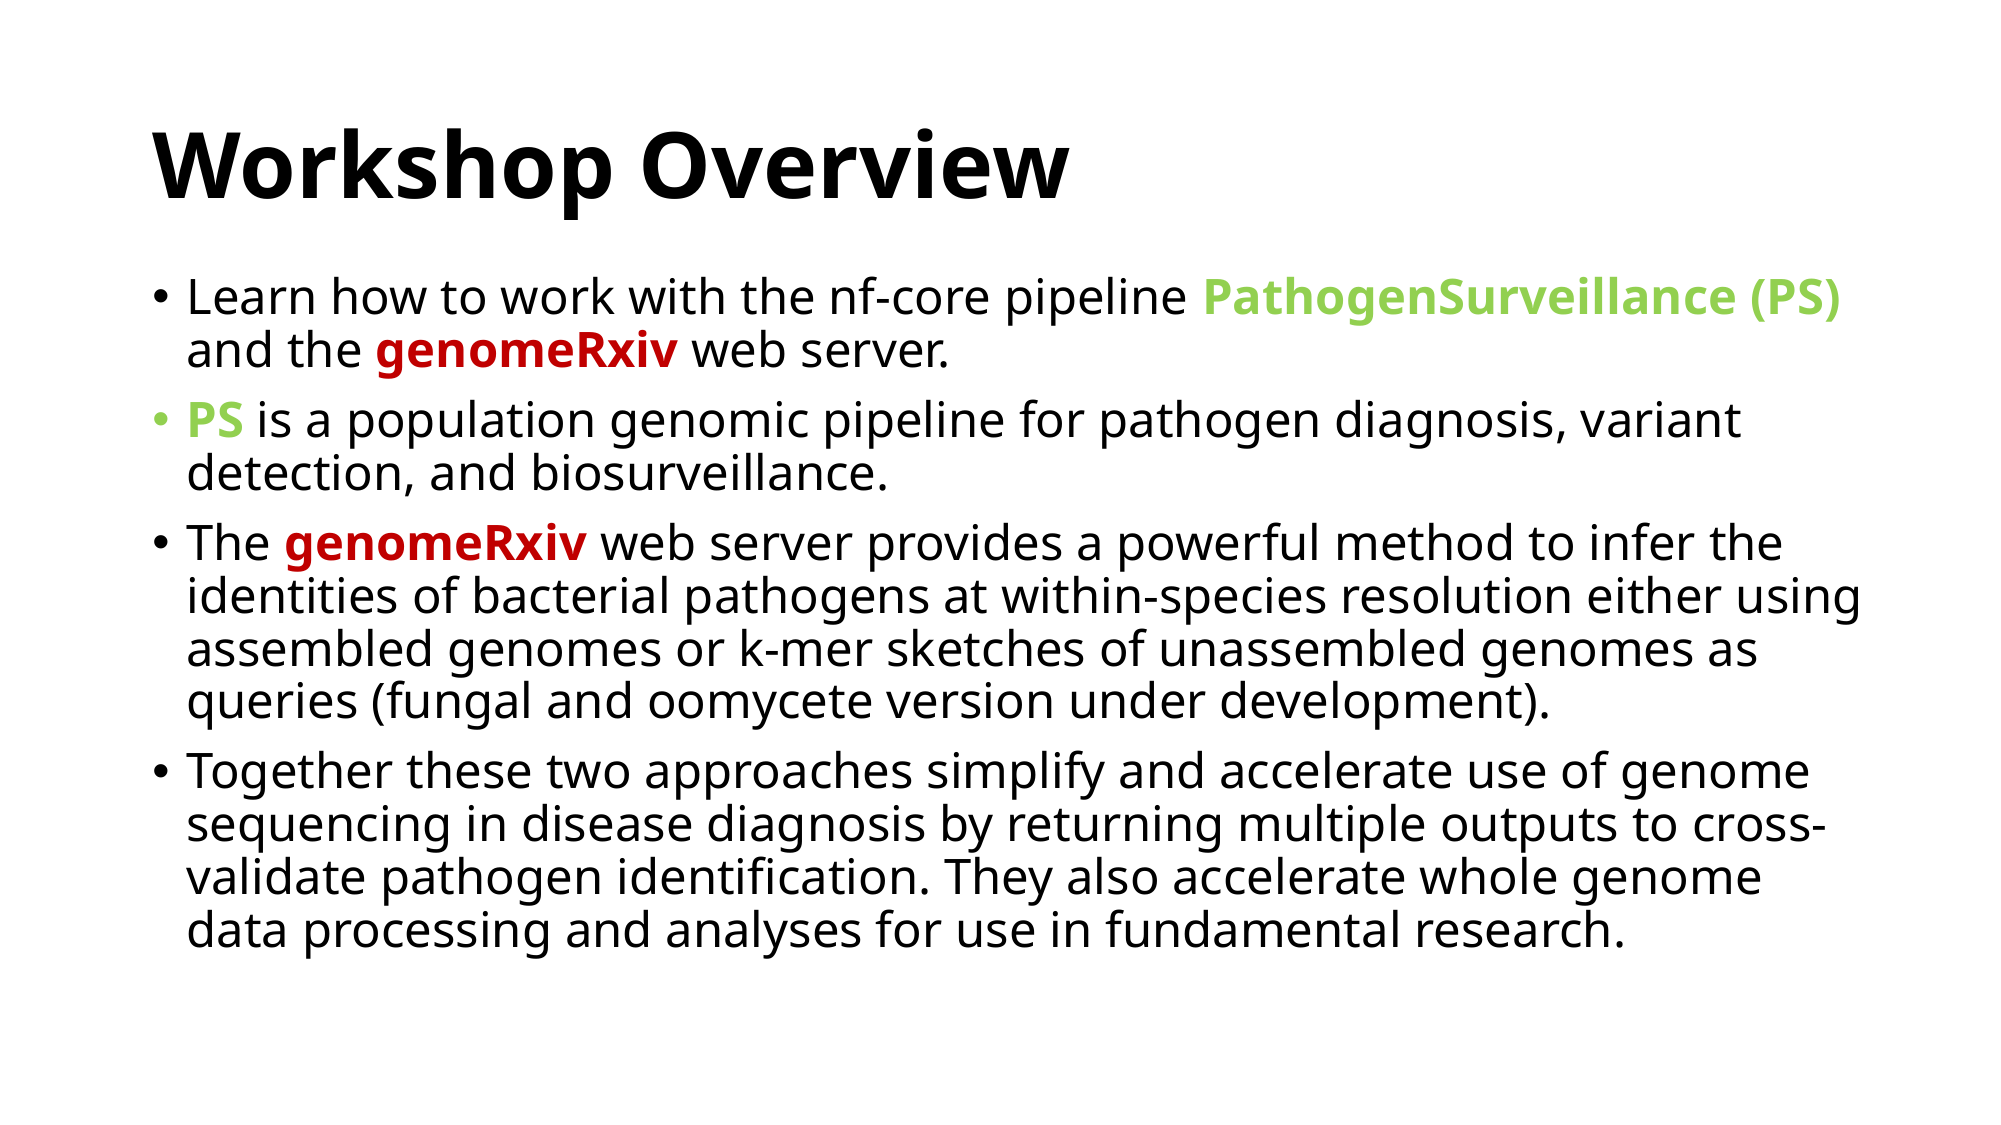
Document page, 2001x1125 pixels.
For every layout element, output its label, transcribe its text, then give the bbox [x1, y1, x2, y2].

title Workshop Overview [137, 59, 1863, 264]
list Learn how to work with the nf-core pipeline PathogenSurveillance (PS) and the genomeRxiv web server. PS is a population genomic pipeline for pathogen diagnosis, variant detection, and biosurveillance. The genomeRxiv web server provides a powerful method to infer the identities of bacterial pathogens at within-species resolution either using assembled genomes or k-mer sketches of unassembled genomes as queries (fungal and oomycete version under development). Together these two approaches simplify and accelerate use of genome sequencing in disease diagnosis by returning multiple outputs to cross-validate pathogen identification. They also accelerate whole genome data processing and analyses for use in fundamental research. [137, 264, 1885, 979]
